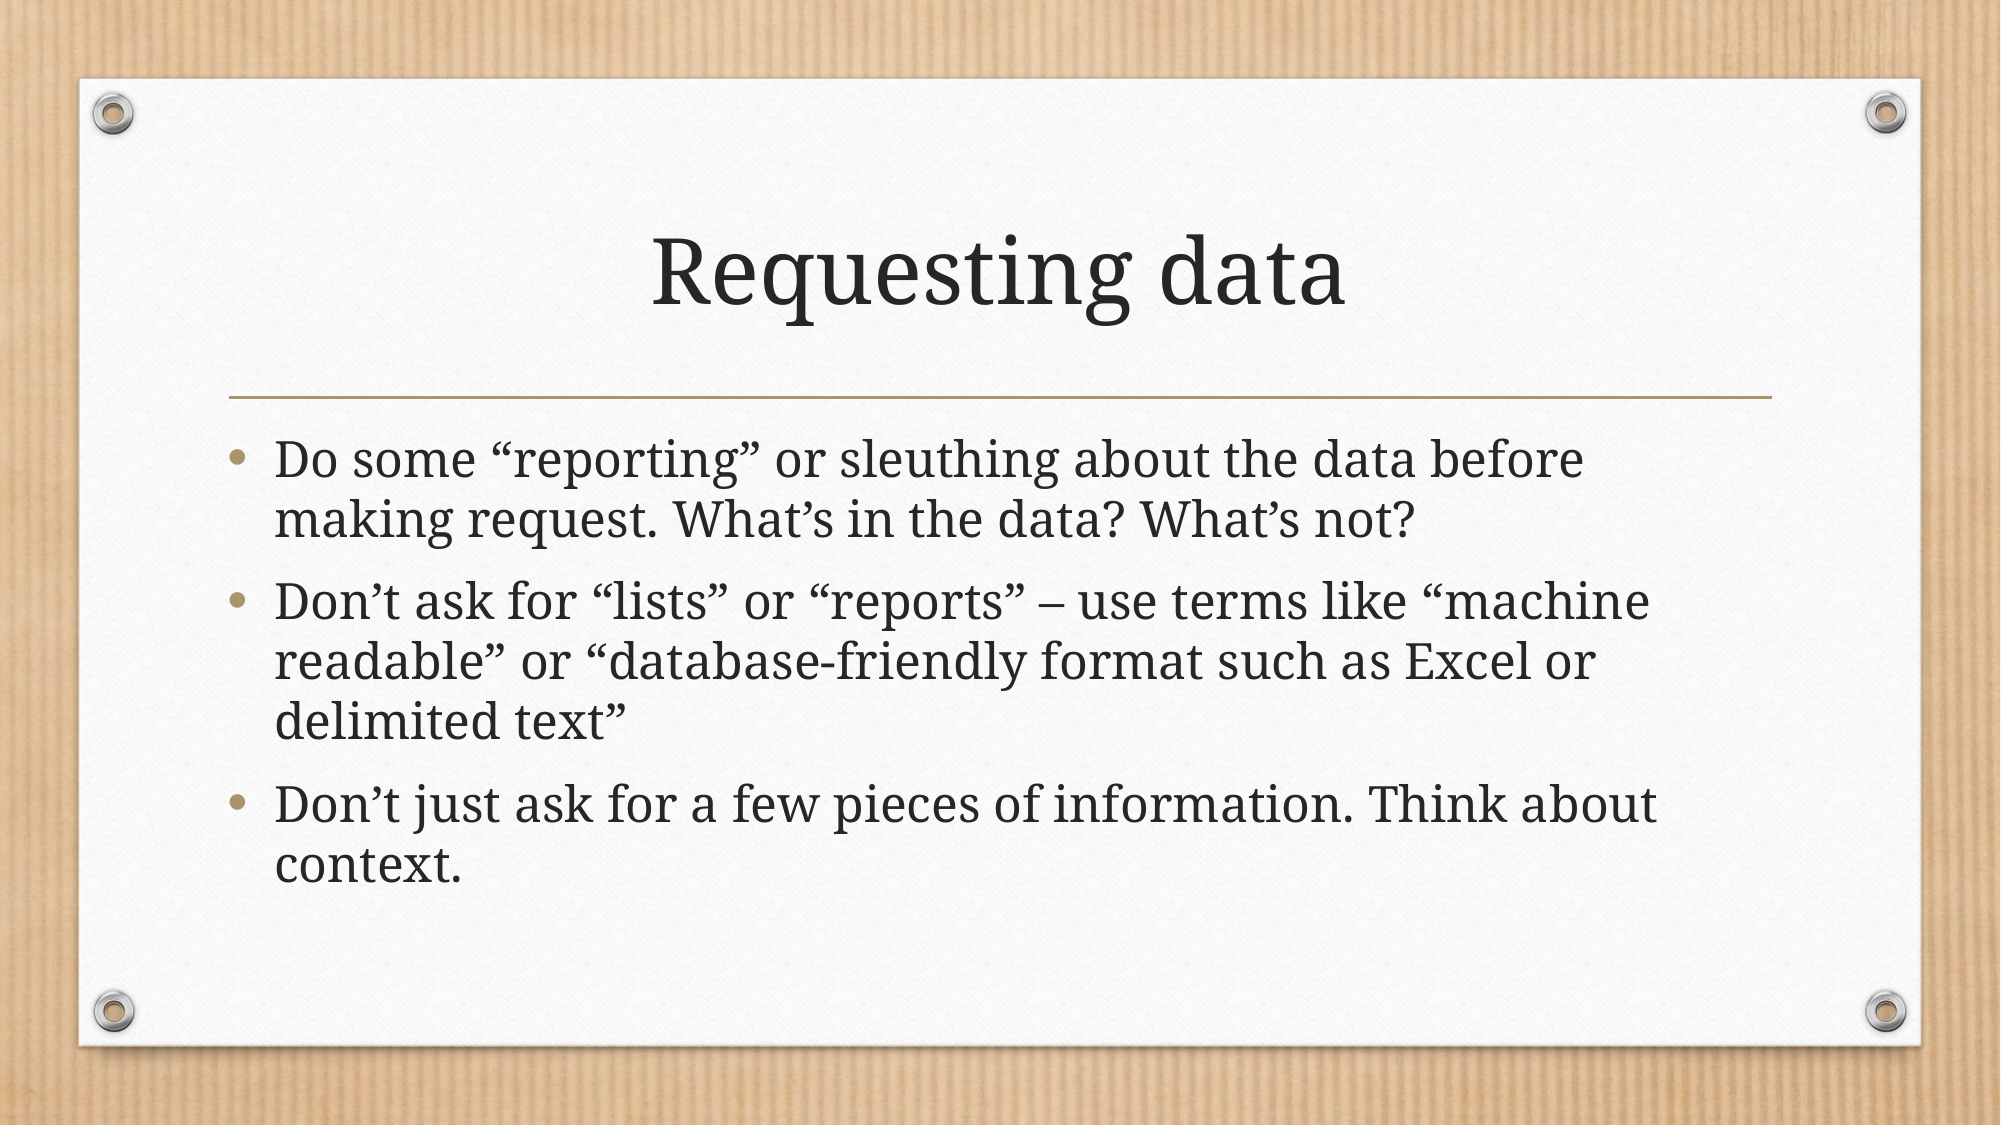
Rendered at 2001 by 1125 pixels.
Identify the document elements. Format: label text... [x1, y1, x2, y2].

picture [0, 0, 2001, 1125]
list Do some “reporting” or sleuthing about the data before making request. What’s in the data? What’s not? Don’t ask for “lists” or “reports” – use terms like “machine readable” or “database-friendly format such as Excel or delimited text” Don’t just ask for a few pieces of information. Think about context. [212, 419, 1788, 964]
title Requesting data [212, 161, 1788, 375]
